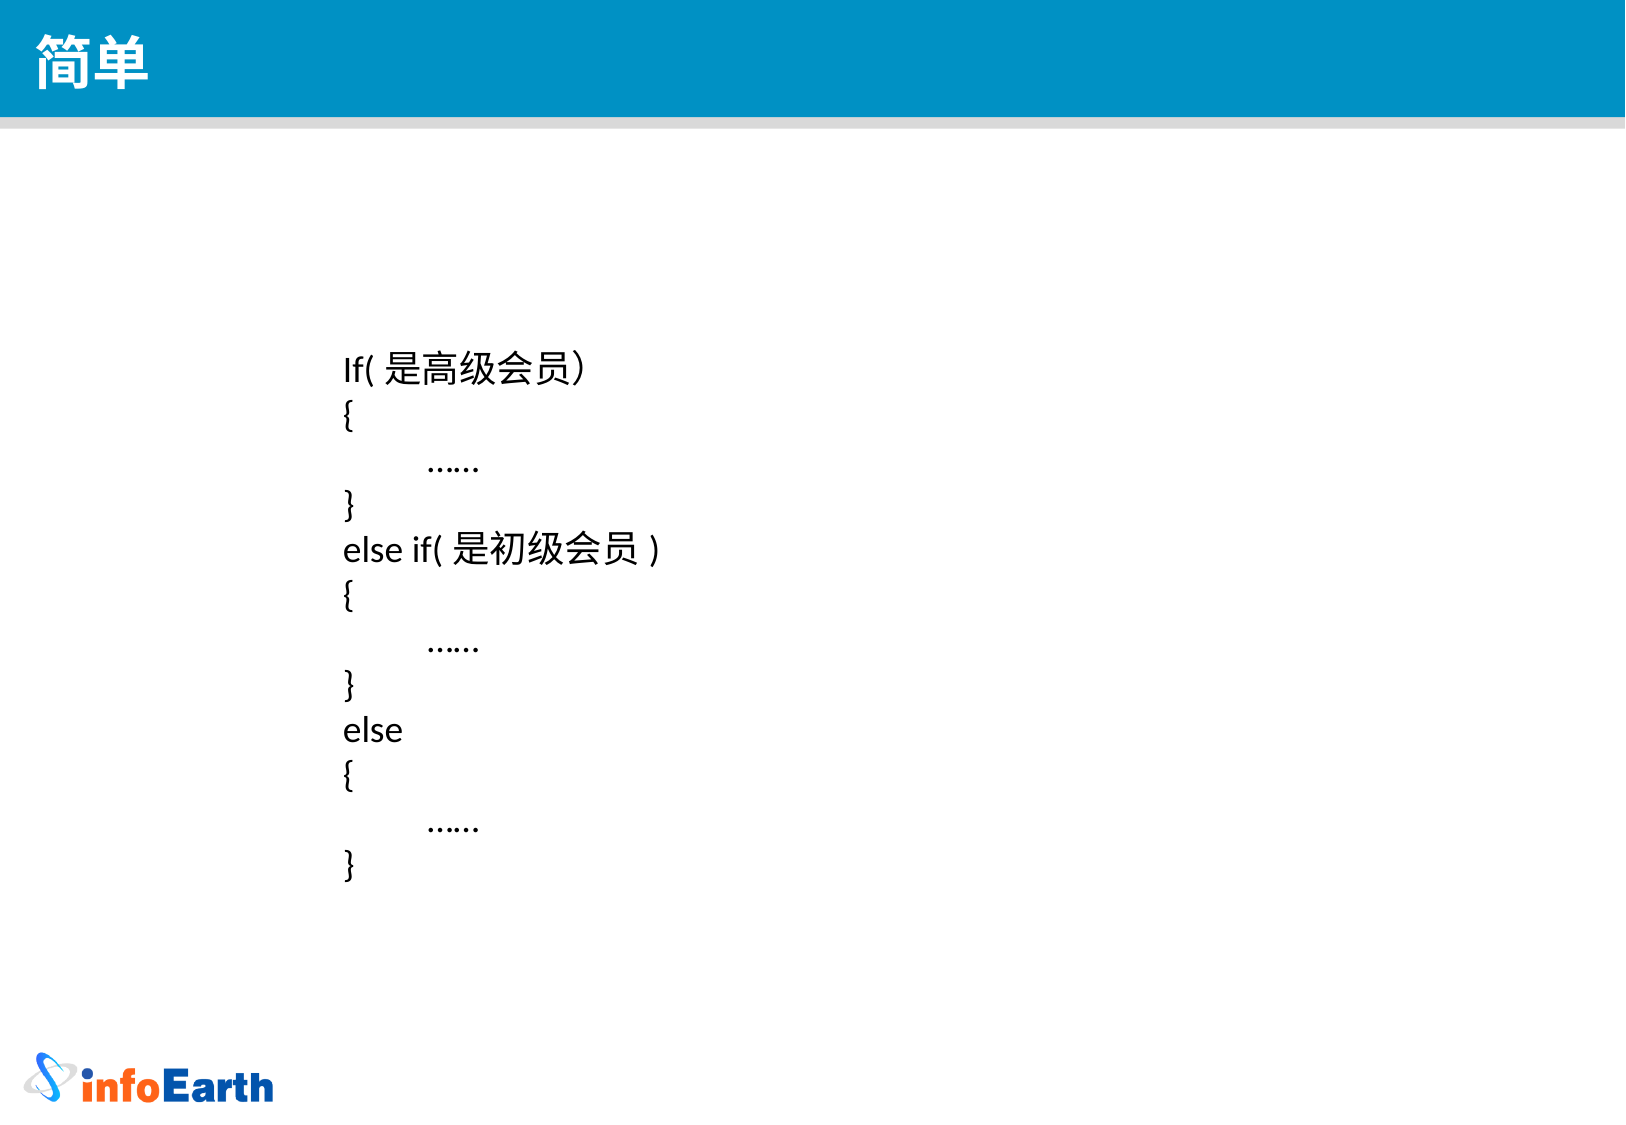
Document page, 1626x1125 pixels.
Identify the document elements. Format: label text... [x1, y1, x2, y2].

picture [15, 1046, 281, 1109]
list 简单 [18, 18, 1586, 106]
text_box If(是高级会员） { …… } else if(是初级会员) { …… } else { …… } [328, 338, 1285, 893]
